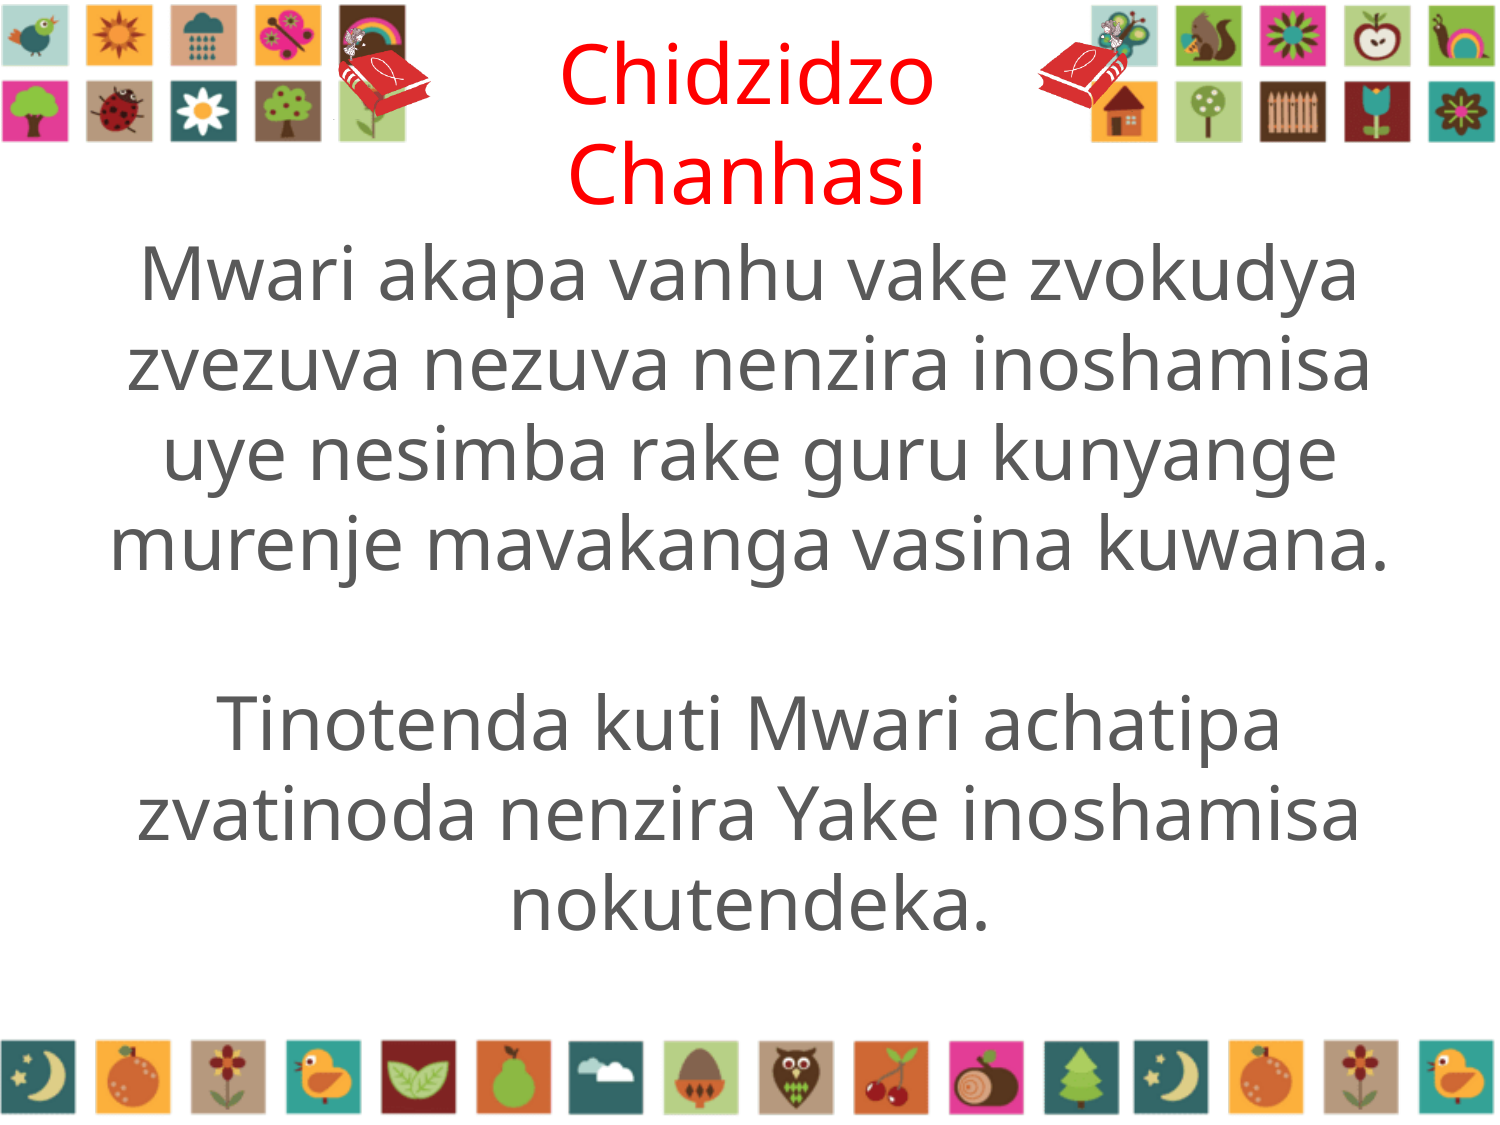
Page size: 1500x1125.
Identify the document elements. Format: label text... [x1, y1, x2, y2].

picture [0, 3, 463, 150]
text_box Mwari akapa vanhu vake zvokudya zvezuva nezuva nenzira inoshamisa uye nesimba rake guru kunyange murenje mavakanga vasina kuwana. Tinotenda kuti Mwari achatipa zvatinoda nenzira Yake inoshamisa nokutendeka. [76, 218, 1424, 953]
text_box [0, 1028, 1500, 1118]
text_box Chidzidzo Chanhasi [414, 13, 1080, 218]
picture [1005, 3, 1500, 150]
